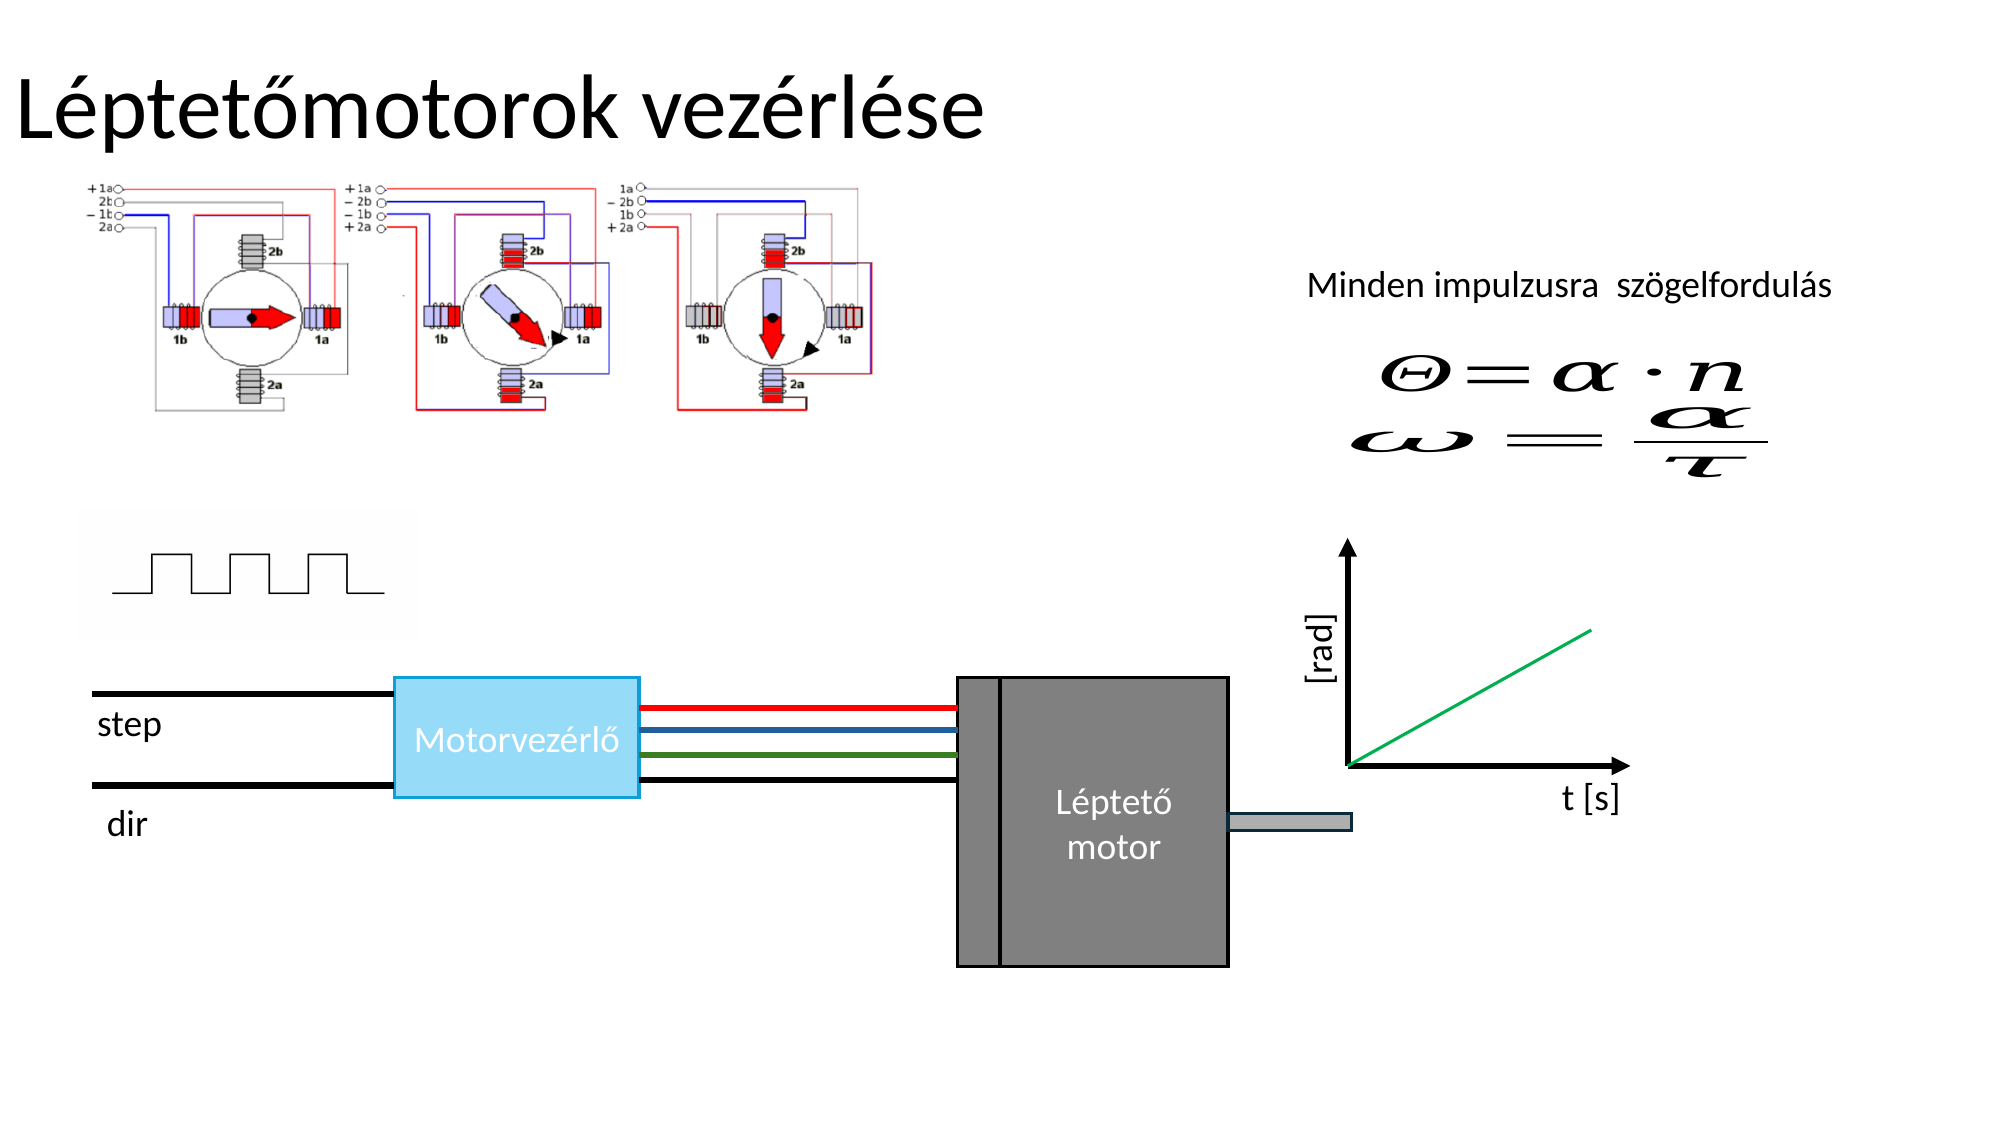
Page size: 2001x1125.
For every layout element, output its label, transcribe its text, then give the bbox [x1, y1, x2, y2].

title Léptetőmotorok vezérlése [0, 0, 1725, 218]
text_box Motorvezérlő [393, 676, 641, 799]
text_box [1347, 629, 1592, 767]
text_box [1226, 812, 1353, 832]
picture [75, 508, 420, 639]
text_box t [s] [1547, 765, 1636, 826]
text_box Léptető motor [998, 676, 1230, 968]
text_box step [82, 691, 178, 752]
picture [80, 179, 967, 423]
text_box [956, 676, 998, 968]
text_box dir [92, 791, 166, 852]
